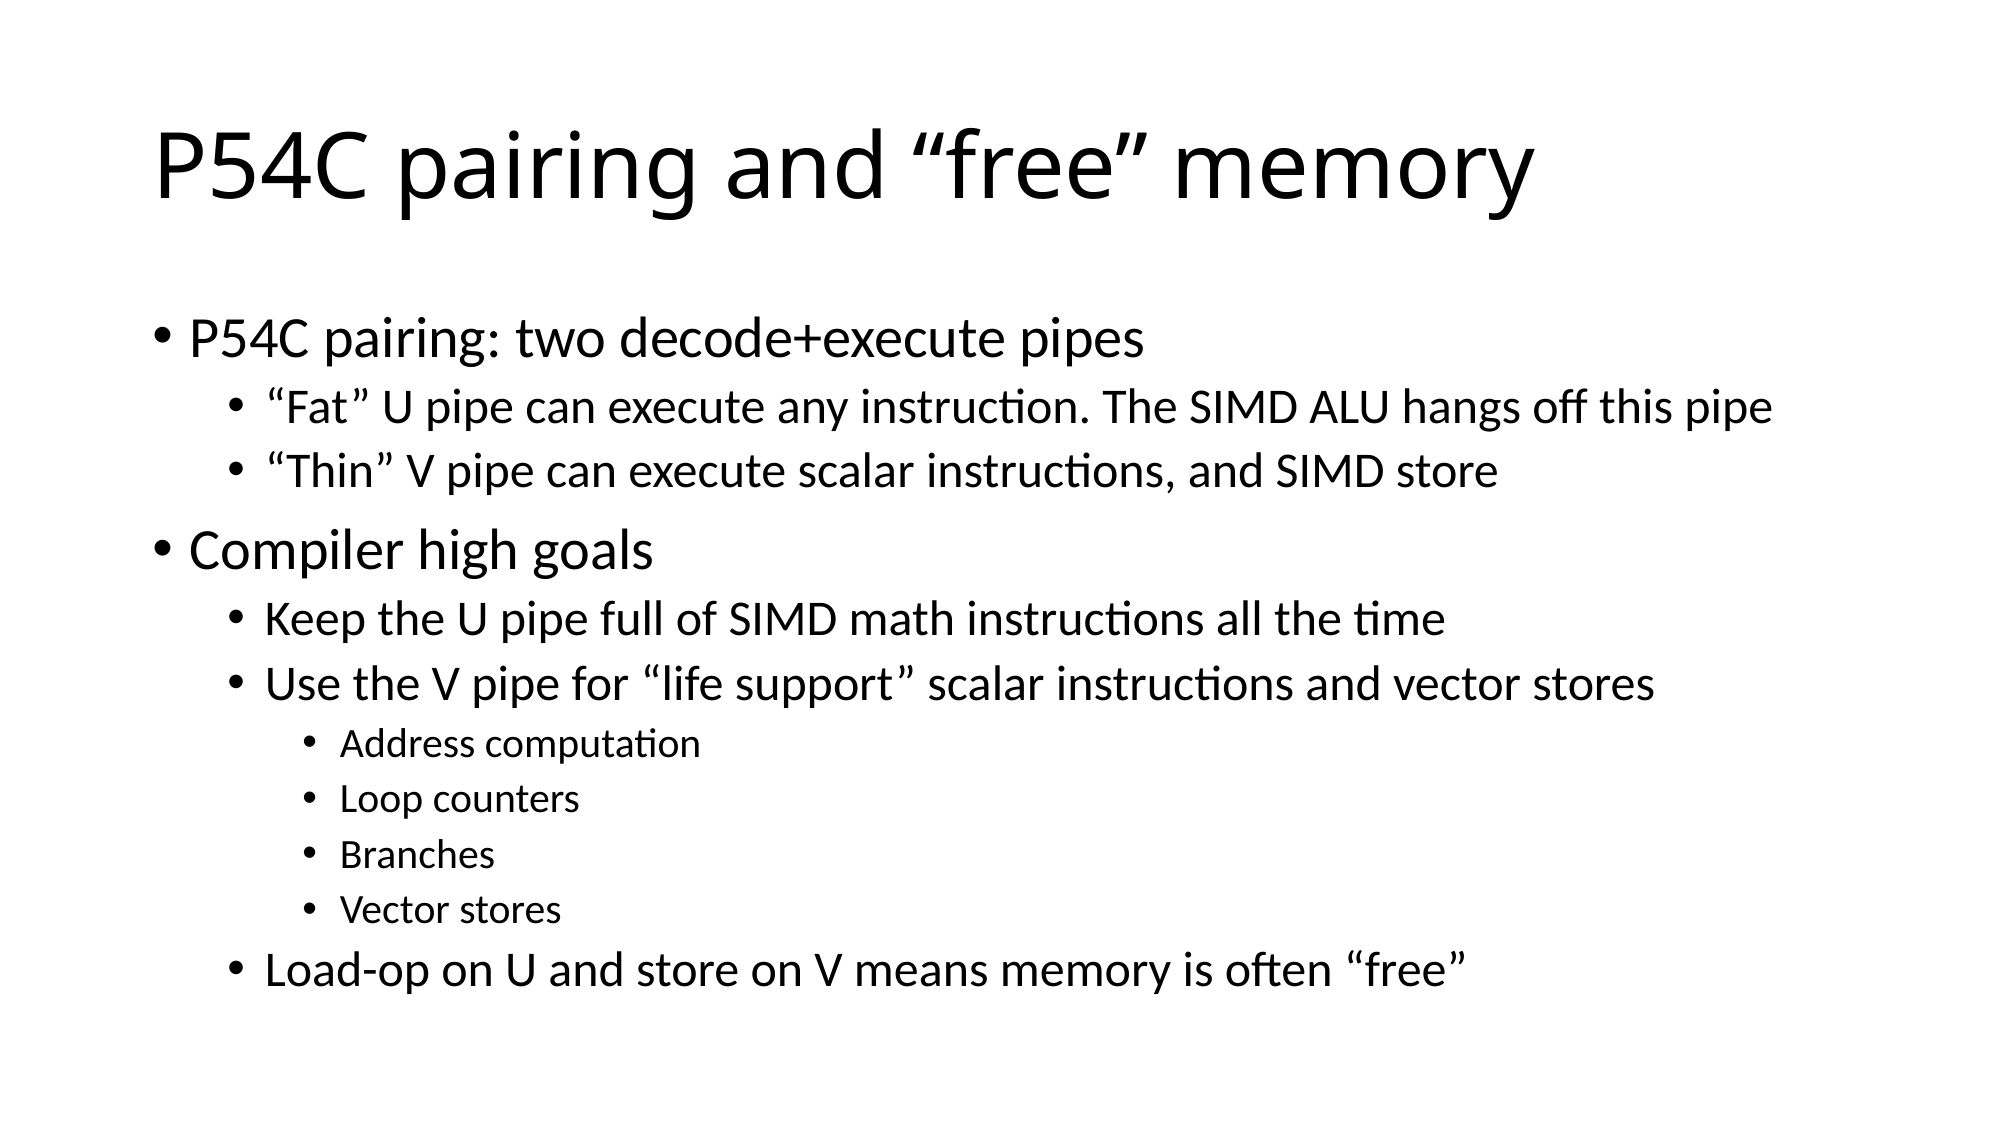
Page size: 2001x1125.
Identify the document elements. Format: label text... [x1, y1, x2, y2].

list P54C pairing: two decode+execute pipes “Fat” U pipe can execute any instruction. The SIMD ALU hangs off this pipe “Thin” V pipe can execute scalar instructions, and SIMD store Compiler high goals Keep the U pipe full of SIMD math instructions all the time Use the V pipe for “life support” scalar instructions and vector stores Address computation Loop counters Branches Vector stores Load-op on U and store on V means memory is often “free” [137, 299, 1863, 1014]
title P54C pairing and “free” memory [137, 59, 1863, 278]
